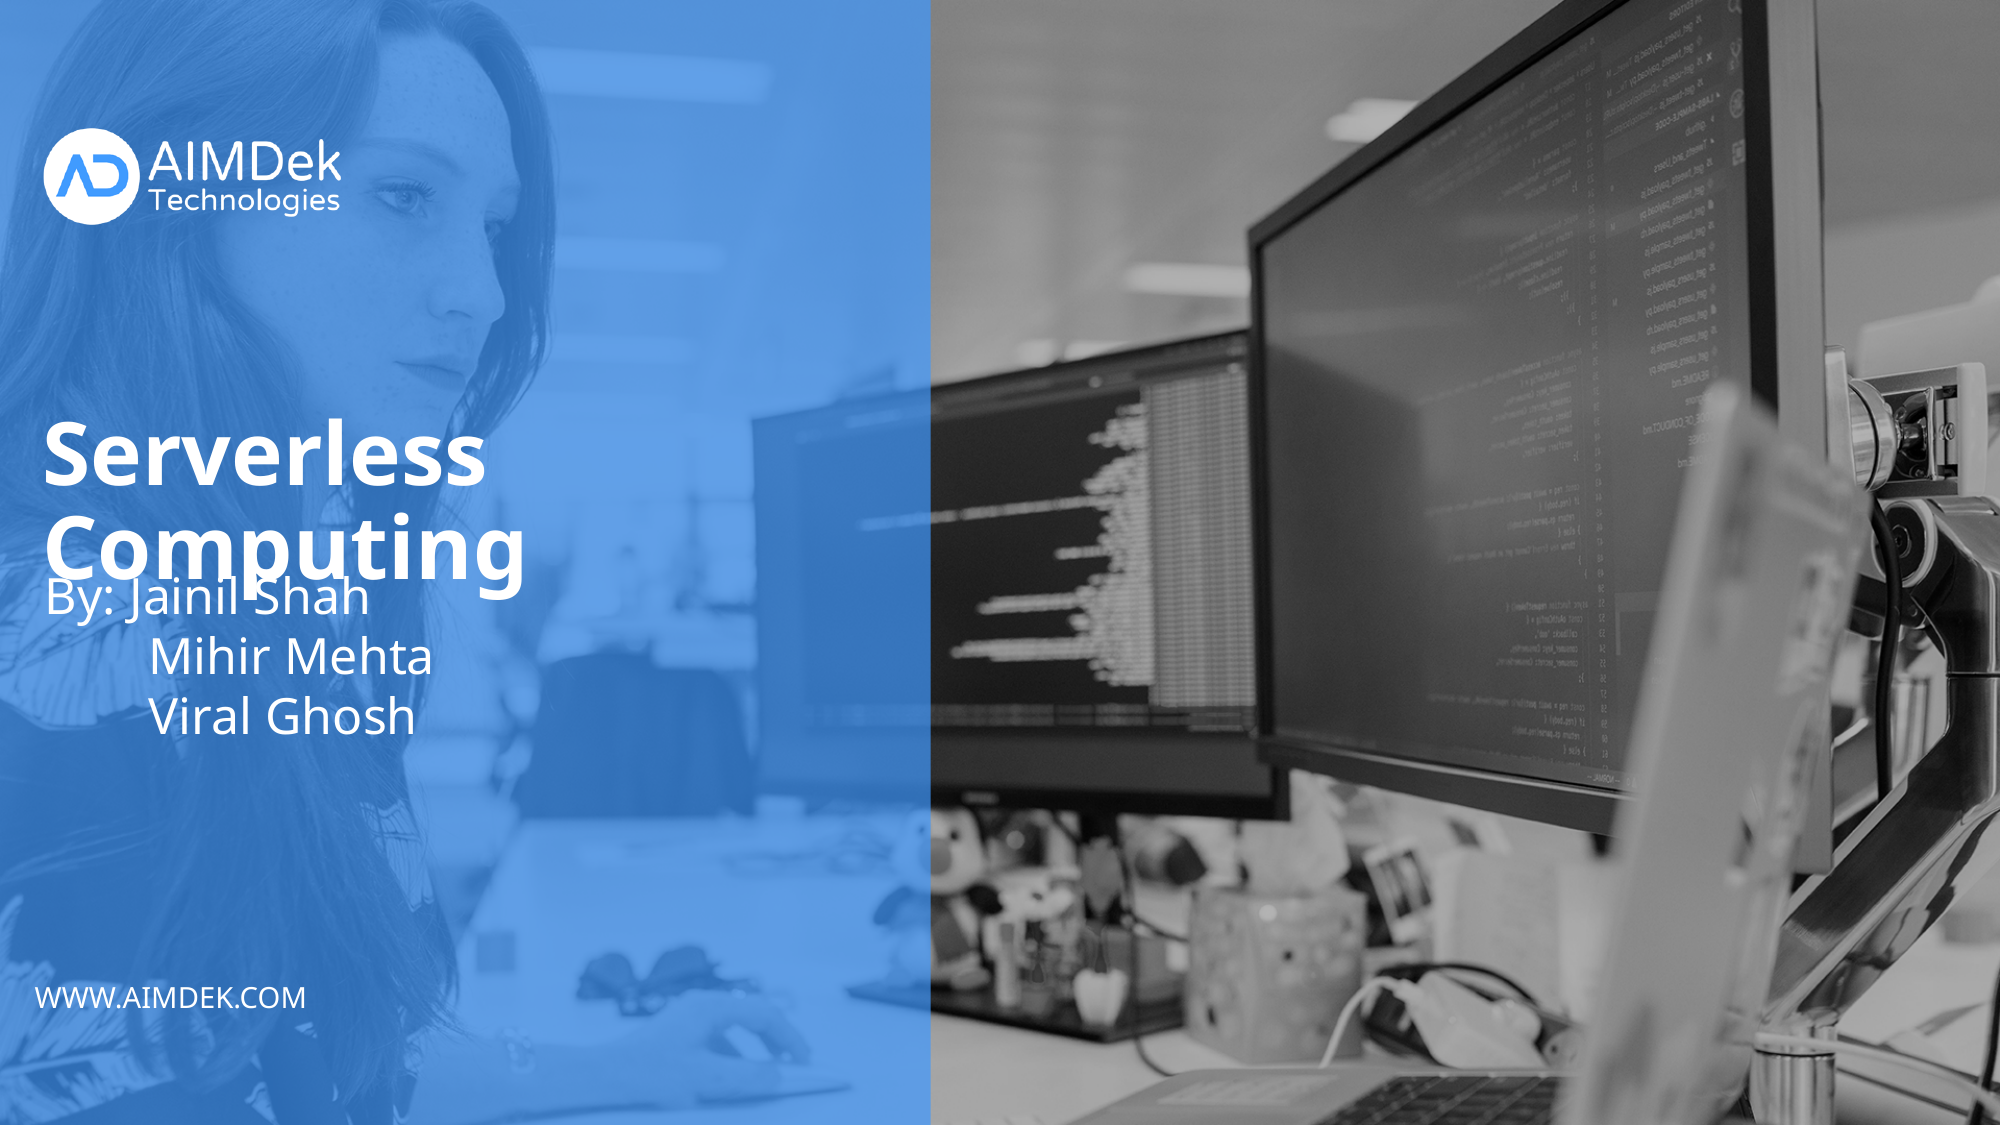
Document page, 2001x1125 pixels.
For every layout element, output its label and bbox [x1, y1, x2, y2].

text_box [26, 394, 904, 731]
picture [0, 0, 2000, 1125]
